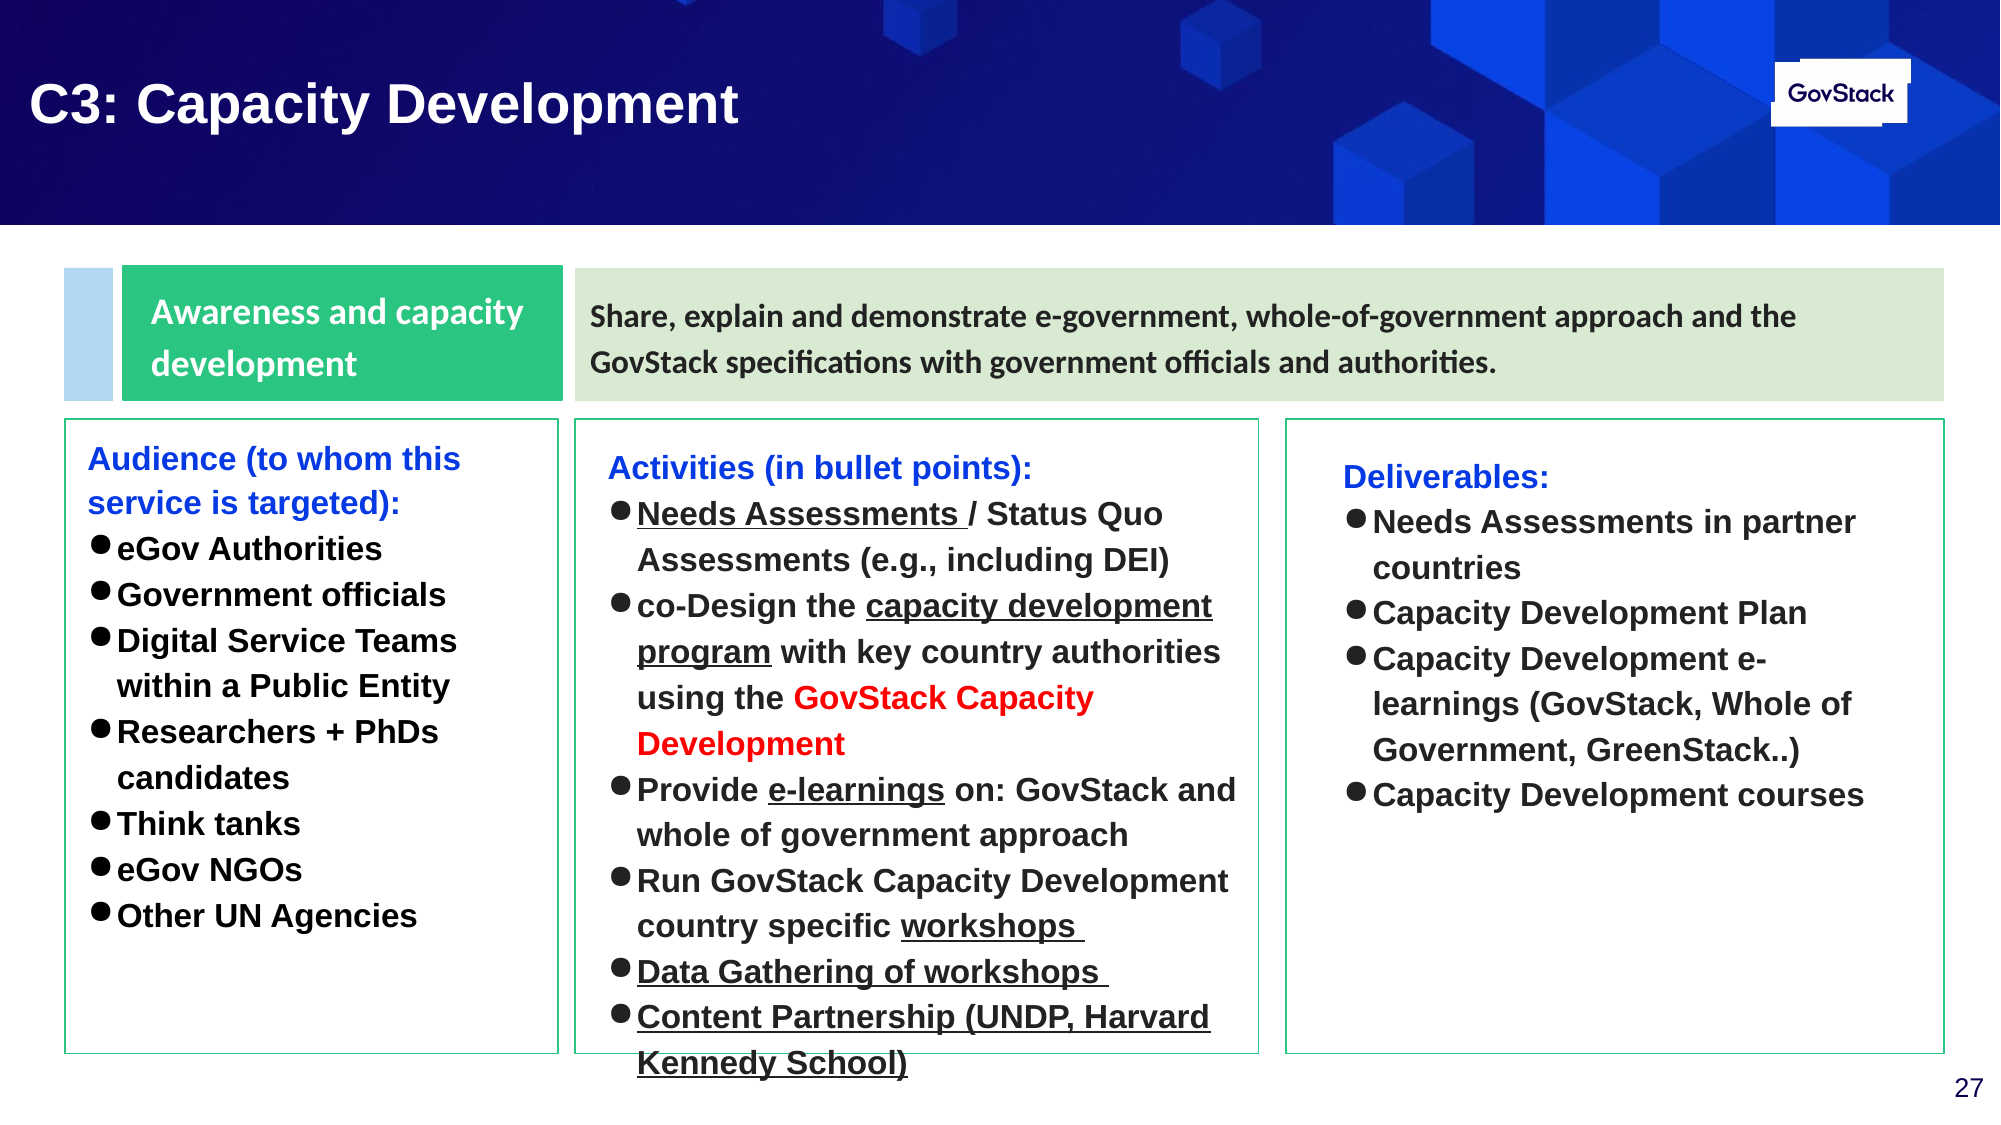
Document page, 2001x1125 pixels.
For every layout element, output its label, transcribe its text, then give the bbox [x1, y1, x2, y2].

text_box Share, explain and demonstrate e-government, whole-of-government approach and the GovStack specifications with government officials and authorities. [575, 268, 1944, 402]
text_box Audience (to whom this service is targeted): eGov Authorities Government officials Digital Service Teams within a Public Entity Researchers + PhDs candidates Think tanks eGov NGOs Other UN Agencies [72, 419, 554, 949]
text_box [123, 265, 563, 401]
text_box [1286, 419, 1944, 1054]
text_box [64, 267, 113, 401]
text_box Awareness and capacity development [135, 265, 546, 400]
picture [0, 0, 2000, 225]
text_box [575, 419, 1259, 1054]
title C3: Capacity Development [29, 75, 1529, 205]
text_box Deliverables: Needs Assessments in partner countries Capacity Development Plan Capacity Development e-learnings (GovStack, Whole of Government, GreenStack..) Capacity Development courses [1328, 433, 1902, 875]
text_box Activities (in bullet points): Needs Assessments / Status Quo Assessments (e.g., including DEI) co-Design the capacity development program with key country authorities using the GovStack Capacity Development Provide e-learnings on: GovStack and whole of government approach Run GovStack Capacity Development country specific workshops Data Gathering of workshops Content Partnership (UNDP, Harvard Kennedy School) [592, 425, 1259, 1125]
text_box [65, 419, 558, 1054]
slide_number 27 [1870, 1065, 1985, 1103]
